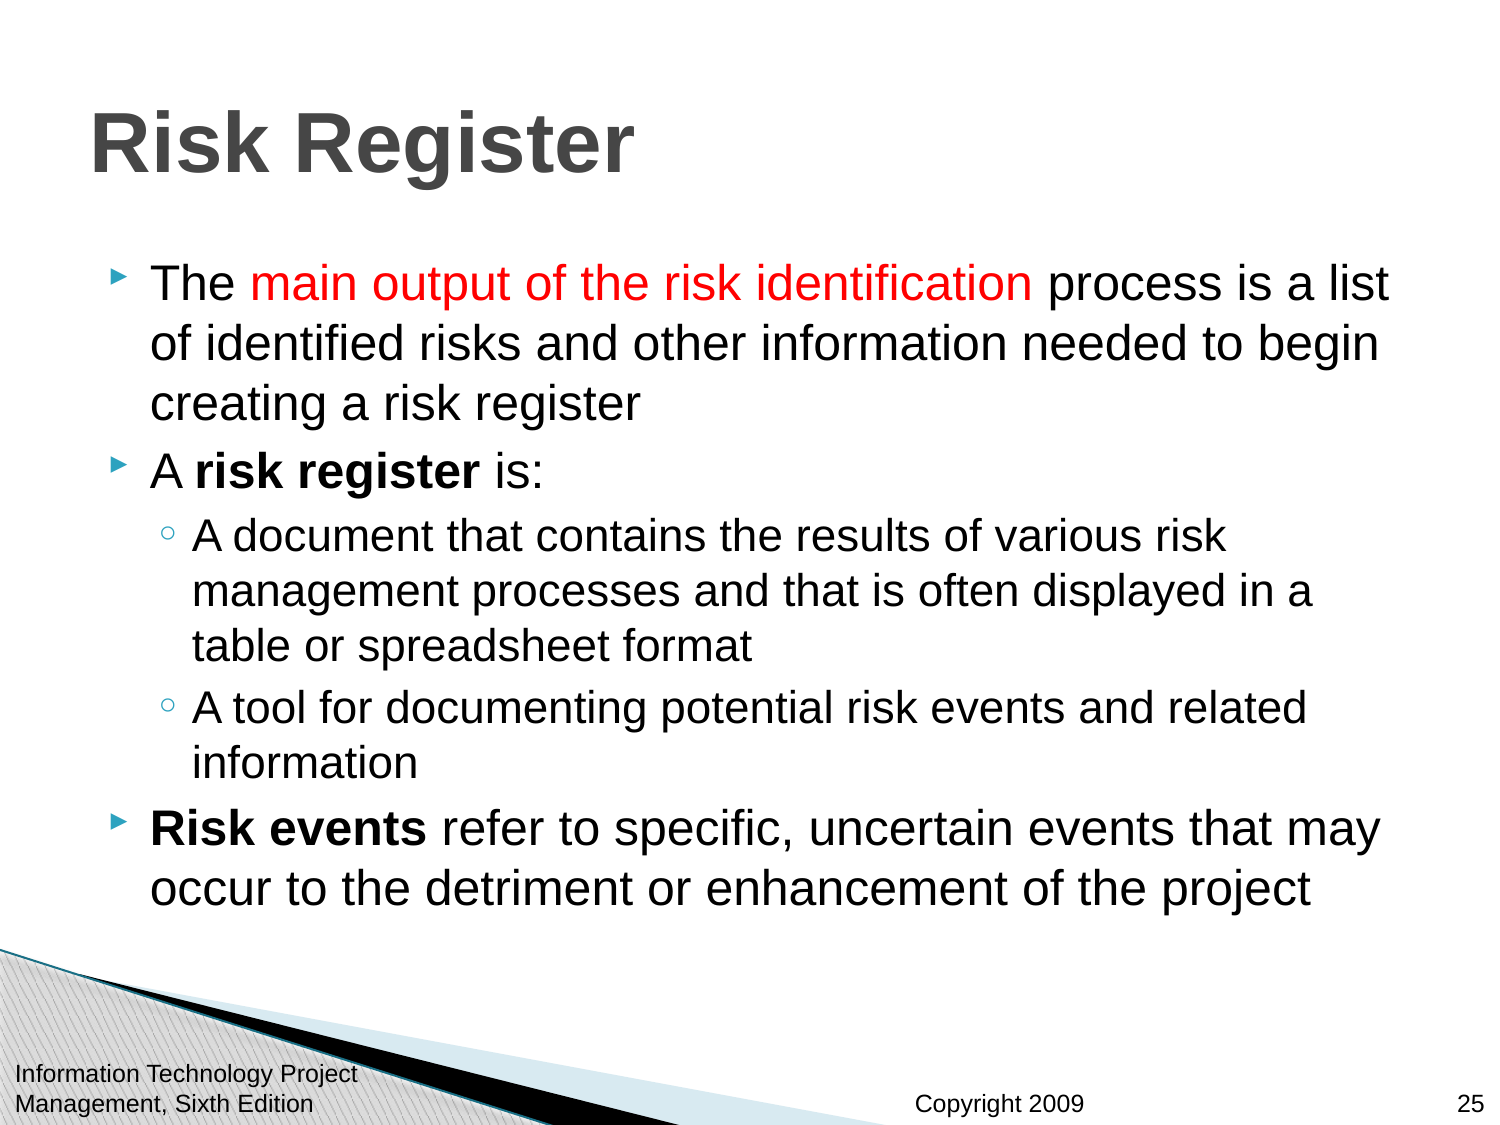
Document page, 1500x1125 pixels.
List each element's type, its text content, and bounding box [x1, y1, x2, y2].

list The main output of the risk identification process is a list of identified risks and other information needed to begin creating a risk register A risk register is: A document that contains the results of various risk management processes and that is often displayed in a table or spreadsheet format A tool for documenting potential risk events and related information Risk events refer to specific, uncertain events that may occur to the detriment or enhancement of the project [75, 242, 1425, 986]
title Risk Register [75, 45, 1425, 233]
footer Information Technology Project Management, Sixth Edition [0, 1065, 425, 1125]
slide_number 25 [1408, 1065, 1500, 1125]
